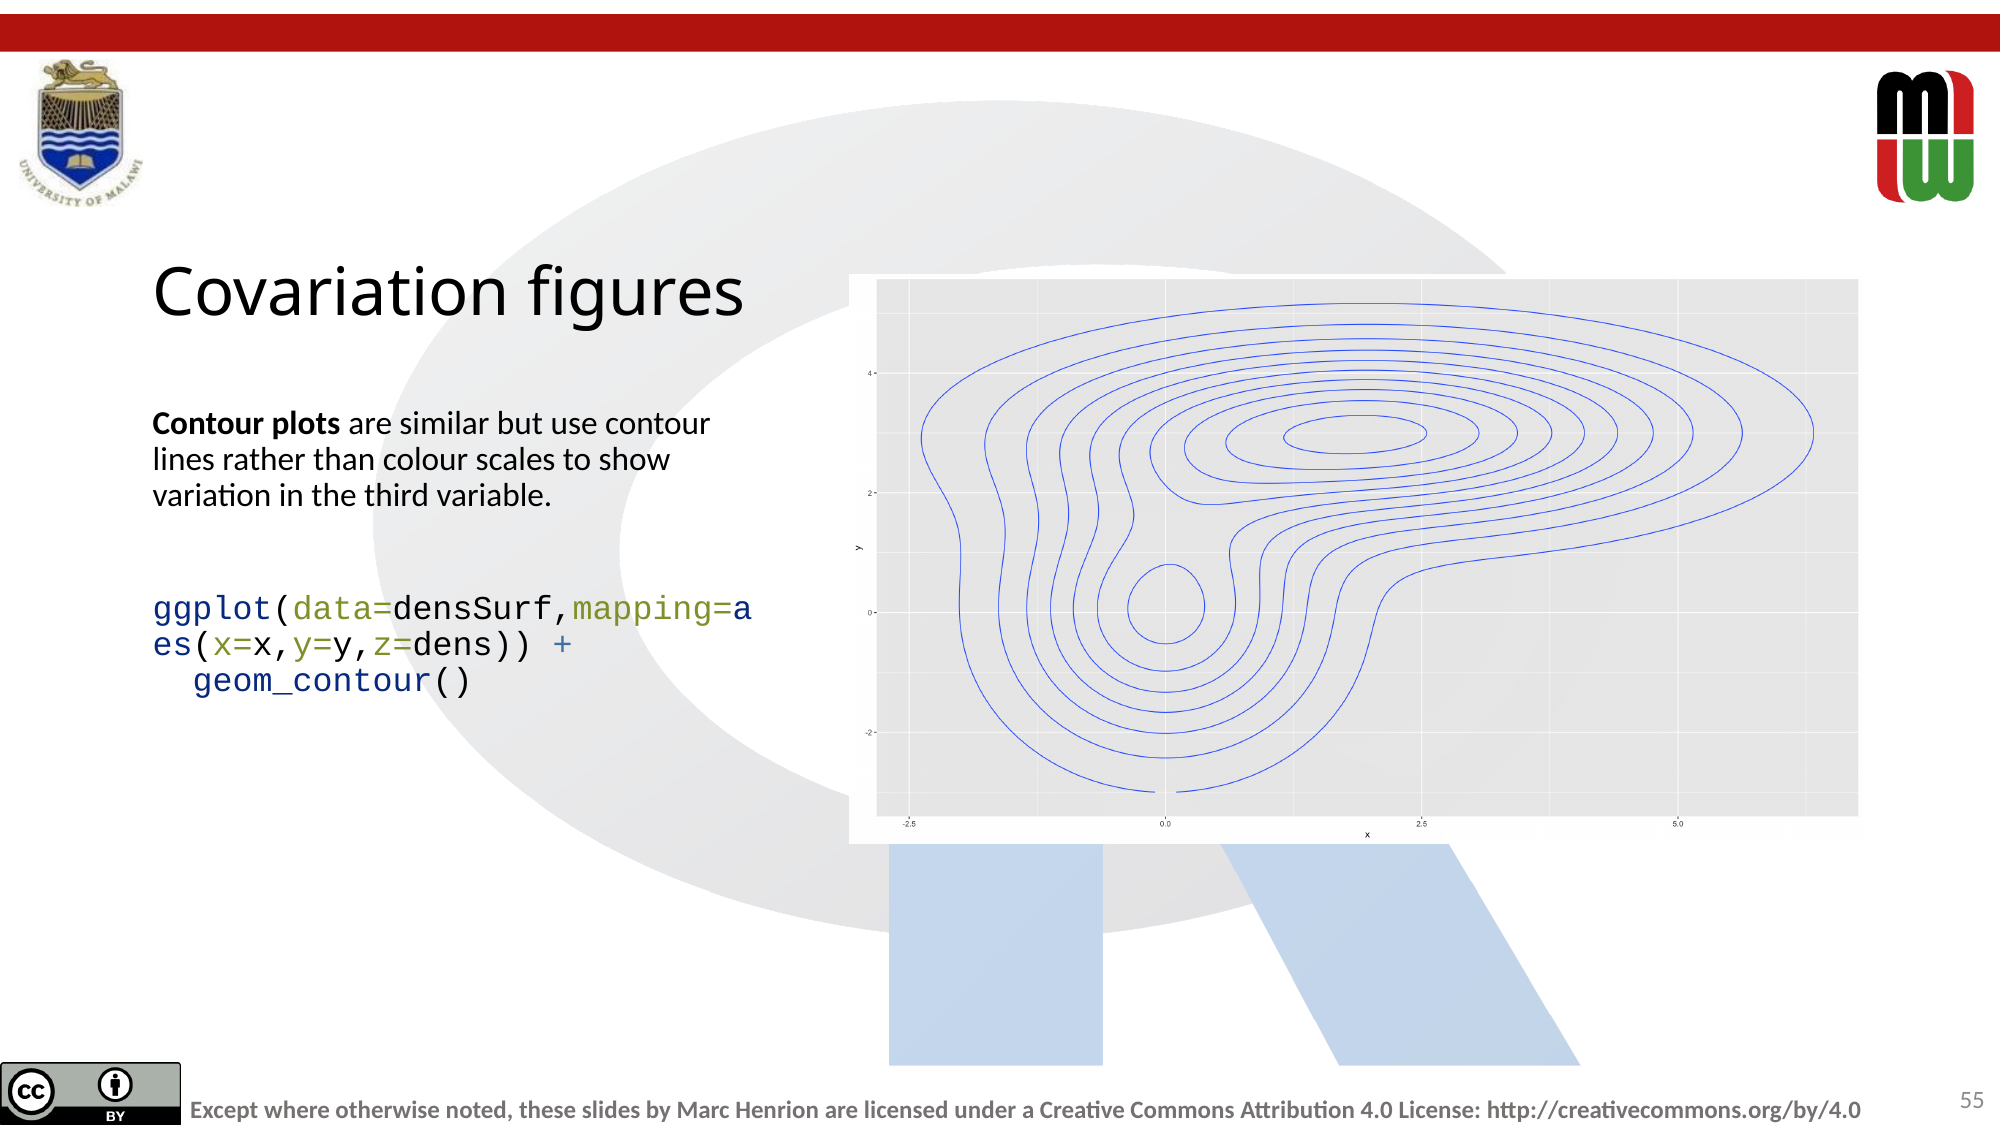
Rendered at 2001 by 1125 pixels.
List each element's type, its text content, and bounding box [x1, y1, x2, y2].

list Contour plots are similar but use contour lines rather than colour scales to show variation in the third variable. ggplot(data=densSurf,mapping=aes(x=x,y=y,z=dens)) + geom_contour() [137, 337, 783, 963]
slide_number 55 [1550, 1073, 2000, 1125]
picture [0, 1062, 181, 1125]
title Covariation figures [137, 75, 783, 337]
picture [19, 59, 143, 207]
picture [849, 274, 1863, 844]
